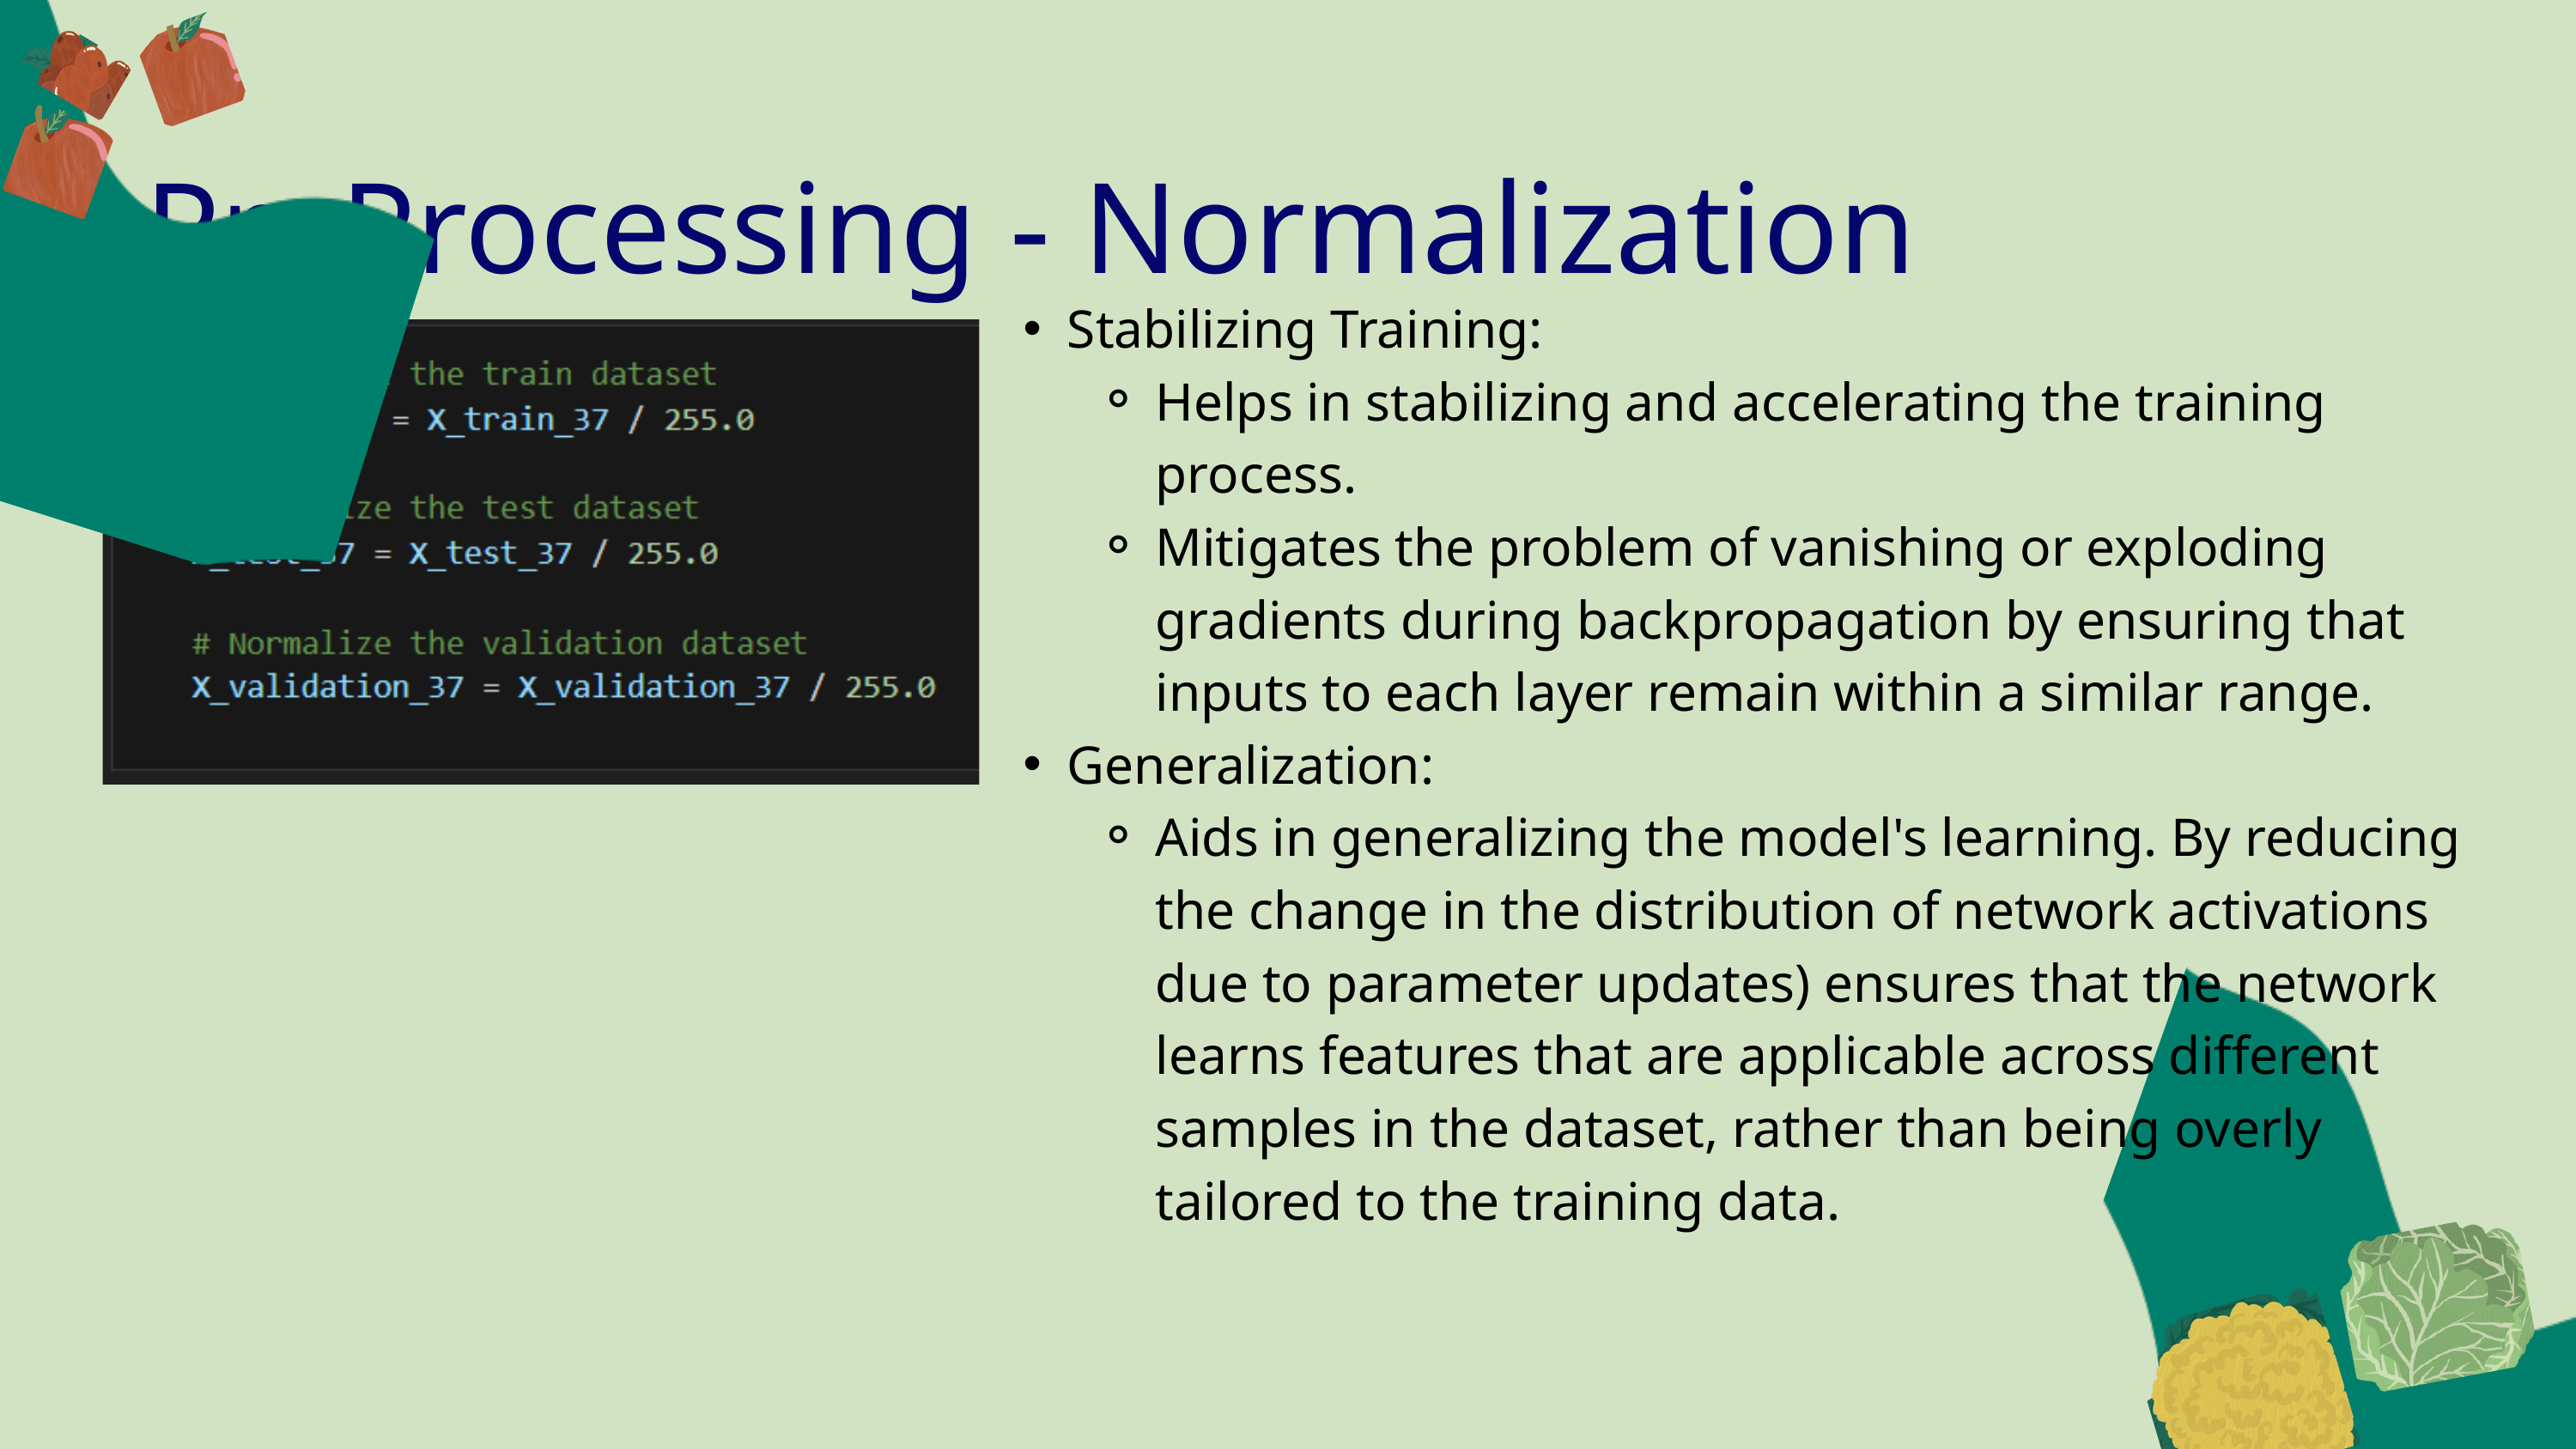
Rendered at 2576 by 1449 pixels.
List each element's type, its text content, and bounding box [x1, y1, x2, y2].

text_box PreProcessing - Normalization [416, 123, 2432, 299]
text_box [133, 9, 248, 129]
text_box [2127, 1278, 2362, 1449]
text_box [16, 15, 134, 122]
text_box [0, 0, 511, 603]
text_box [2331, 1211, 2541, 1397]
text_box [2014, 886, 2576, 1449]
text_box [2, 100, 118, 221]
text_box [102, 319, 979, 785]
text_box Stabilizing Training: Helps in stabilizing and accelerating the training process. Mitigates the problem of vanishing or exploding gradients during backpropagation by ensuring that inputs to each layer remain within a similar range. Generalization: Aids in generalizing the model's learning. By reducing the change in the distribution of network activations due to parameter updates) ensures that the network learns features that are applicable across different samples in the dataset, rather than being overly tailored to the training data. [979, 286, 2476, 1231]
